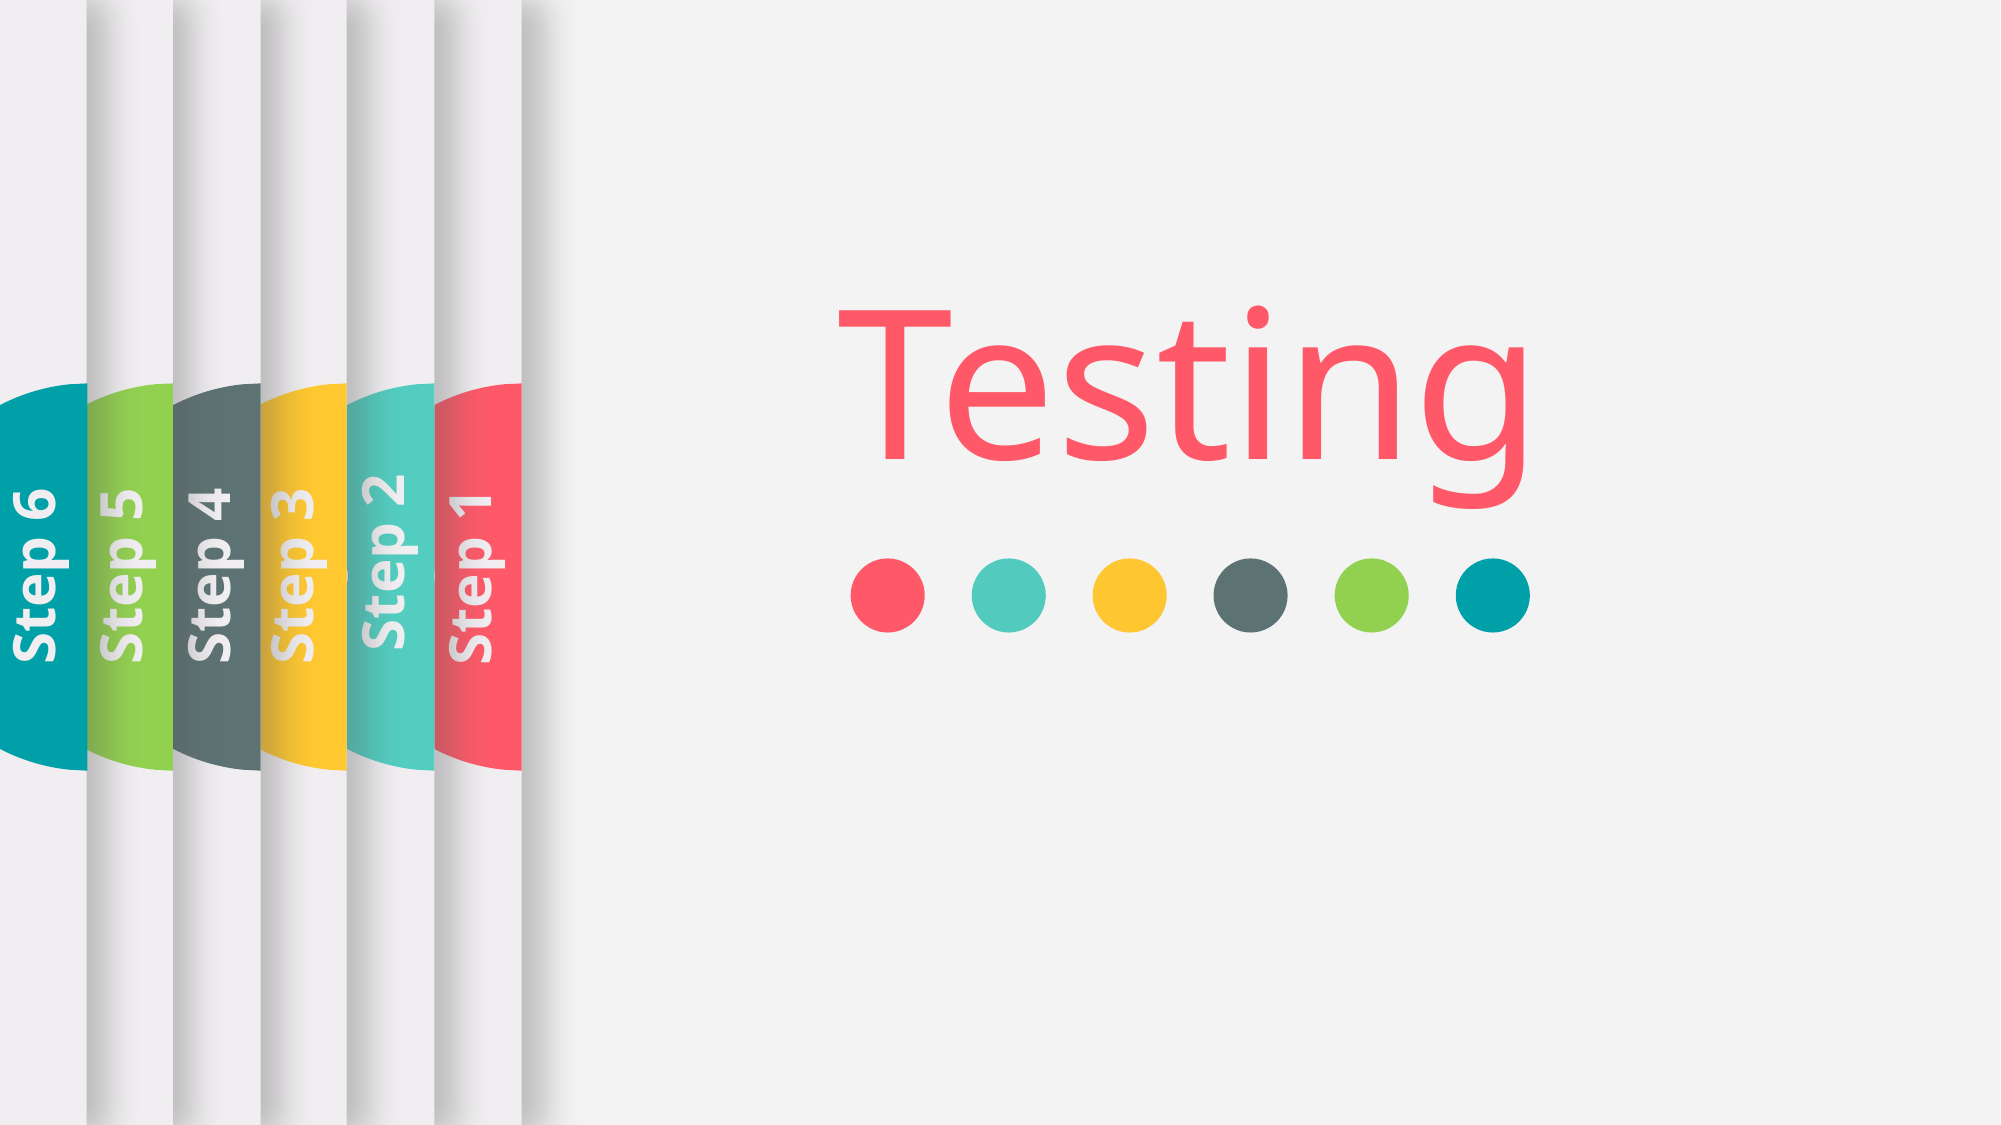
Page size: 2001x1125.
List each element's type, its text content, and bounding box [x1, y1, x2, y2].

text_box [0, 0, 88, 1125]
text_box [347, 0, 435, 1125]
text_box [261, 0, 347, 1125]
text_box Testing [799, 244, 1580, 509]
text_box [173, 0, 261, 1125]
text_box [88, 0, 173, 1125]
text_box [850, 558, 1530, 633]
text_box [435, 0, 522, 1125]
